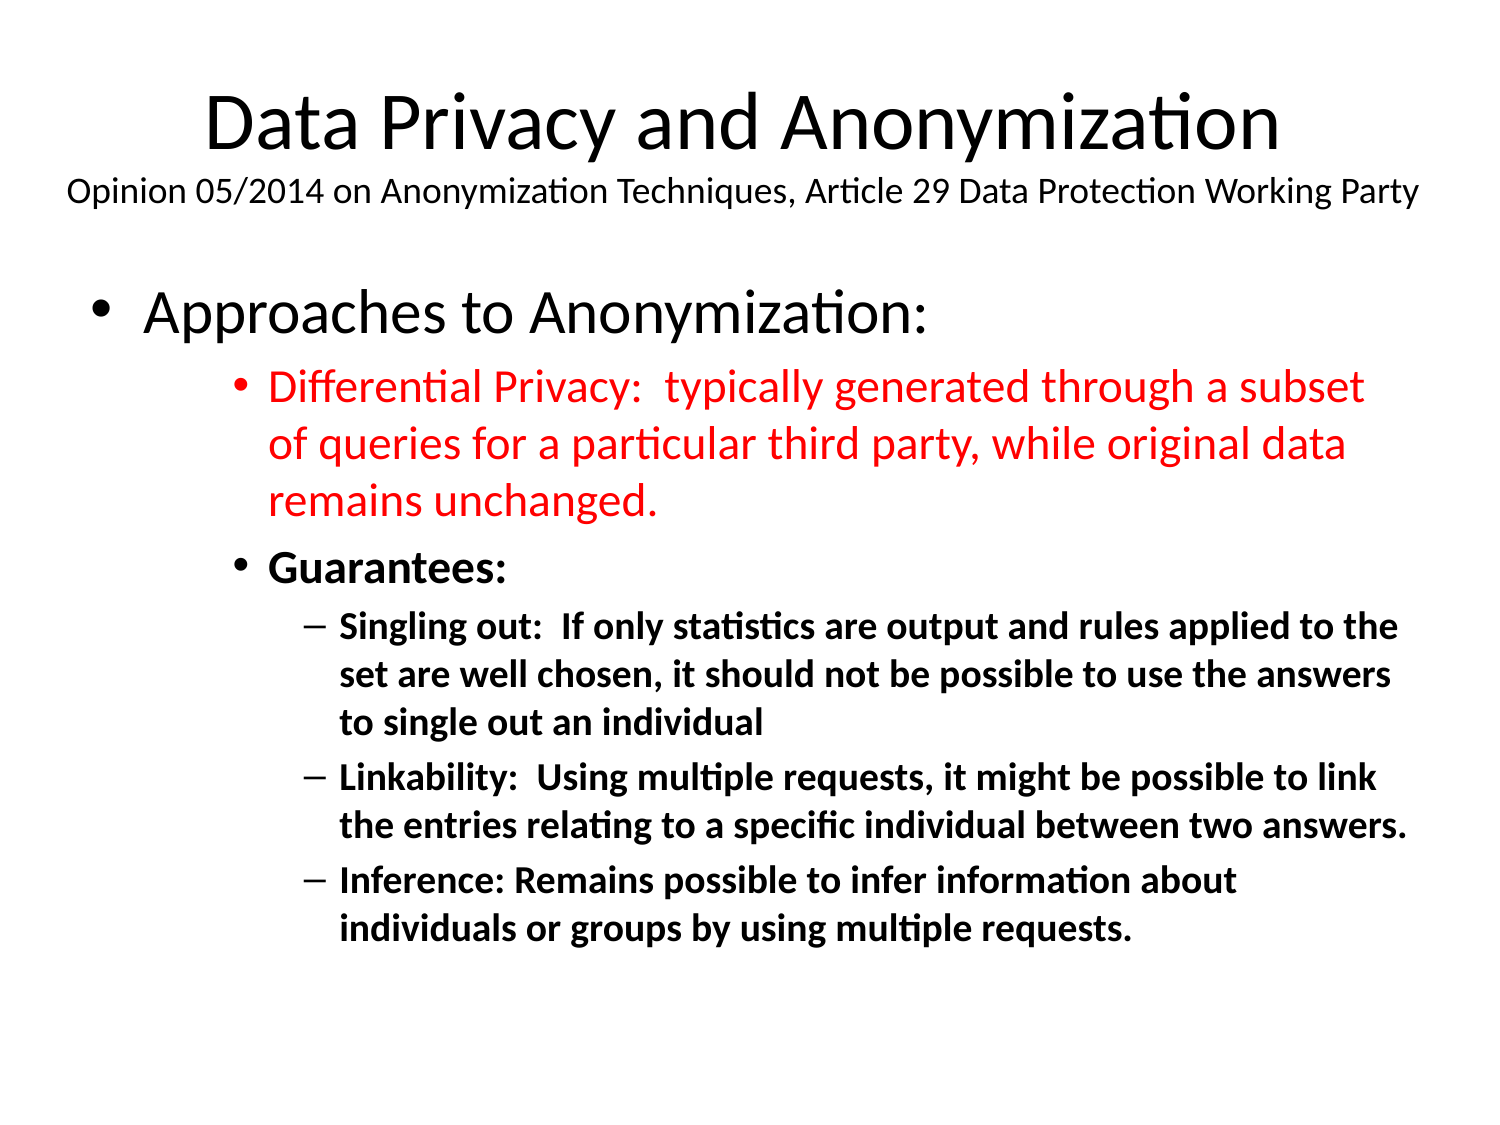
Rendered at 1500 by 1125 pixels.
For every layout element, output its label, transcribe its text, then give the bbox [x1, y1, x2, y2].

title Data Privacy and Anonymization Opinion 05/2014 on Anonymization Techniques, Article 29 Data Protection Working Party [37, 45, 1450, 233]
list Approaches to Anonymization: Differential Privacy: typically generated through a subset of queries for a particular third party, while original data remains unchanged. Guarantees: Singling out: If only statistics are output and rules applied to the set are well chosen, it should not be possible to use the answers to single out an individual Linkability: Using multiple requests, it might be possible to link the entries relating to a specific individual between two answers. Inference: Remains possible to infer information about individuals or groups by using multiple requests. [75, 262, 1425, 1005]
